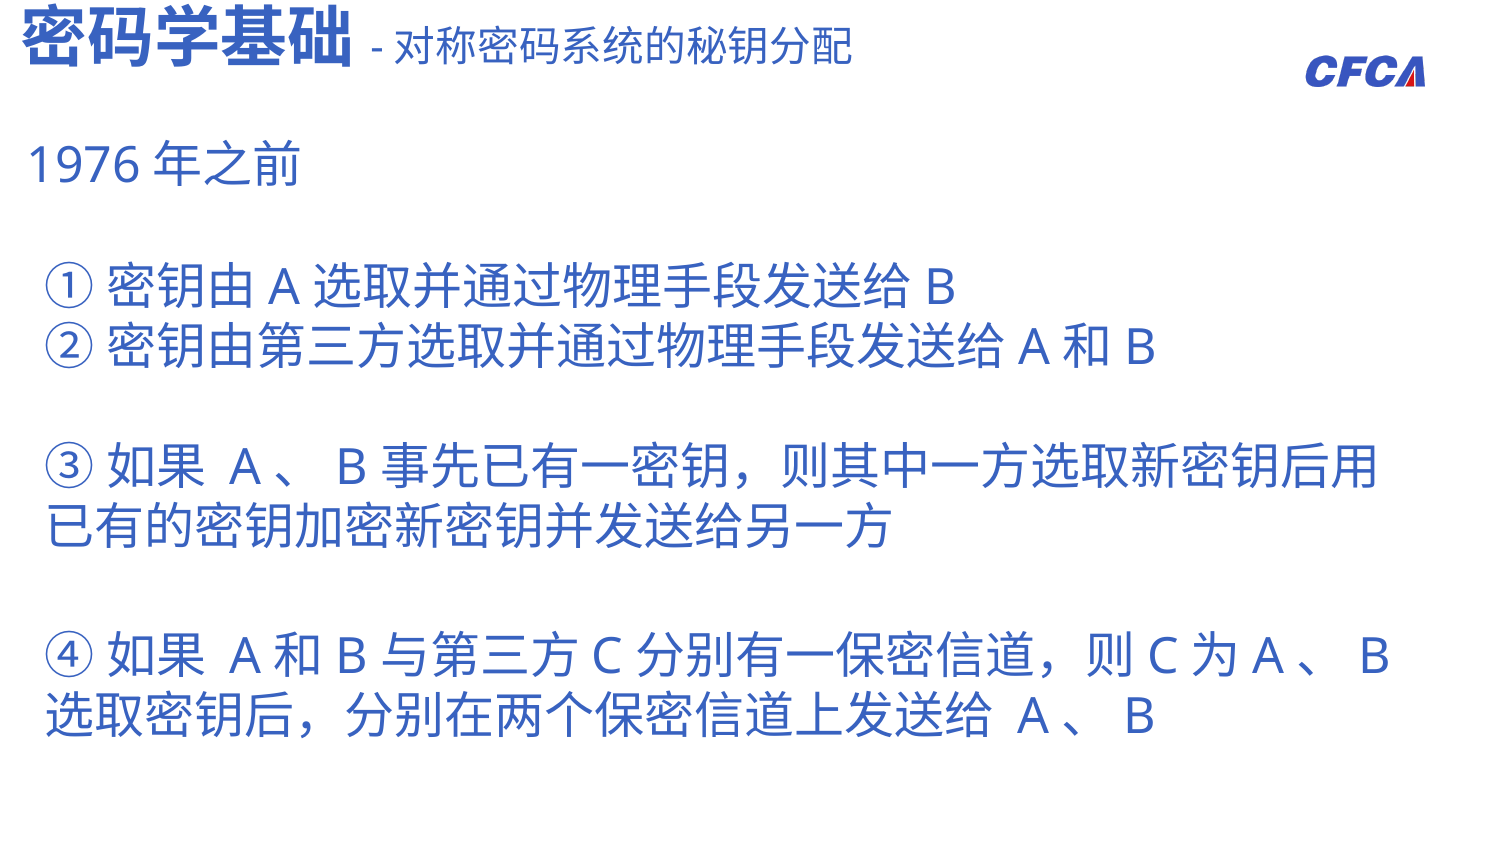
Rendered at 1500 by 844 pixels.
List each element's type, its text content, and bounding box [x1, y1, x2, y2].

text_box 1976年之前 [26, 132, 303, 193]
text_box 密码学基础-对称密码系统的秘钥分配 [5, 0, 975, 70]
picture [1305, 55, 1425, 87]
text_box ④如果 A和B与第三方C分别有一保密信道，则C为A、B选取密钥后，分别在两个保密信道上发送给 A、B [29, 616, 1424, 751]
text_box ①密钥由A选取并通过物理手段发送给B ②密钥由第三方选取并通过物理手段发送给A和B ③如果 A、B事先已有一密钥，则其中一方选取新密钥后用已有的密钥加密新密钥并发送给另一方 [29, 247, 1424, 563]
